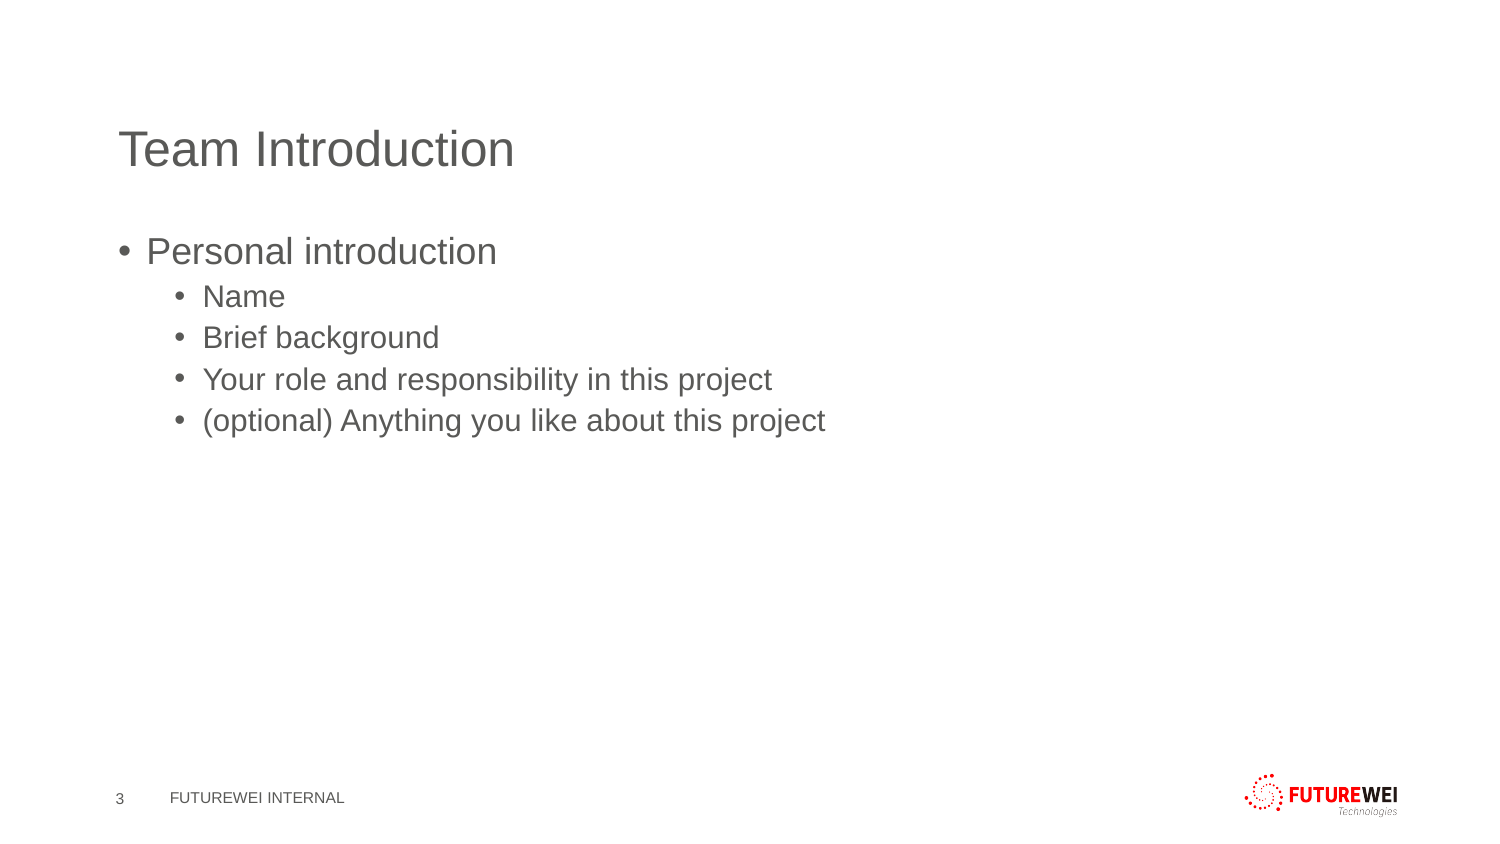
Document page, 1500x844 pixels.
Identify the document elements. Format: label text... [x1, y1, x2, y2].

slide_number 3 [88, 779, 152, 817]
title Team Introduction [103, 44, 1397, 185]
footer FUTUREWEI INTERNAL [154, 779, 662, 816]
list Personal introduction Name Brief background Your role and responsibility in this project (optional) Anything you like about this project [103, 224, 1397, 760]
picture [1229, 758, 1412, 827]
